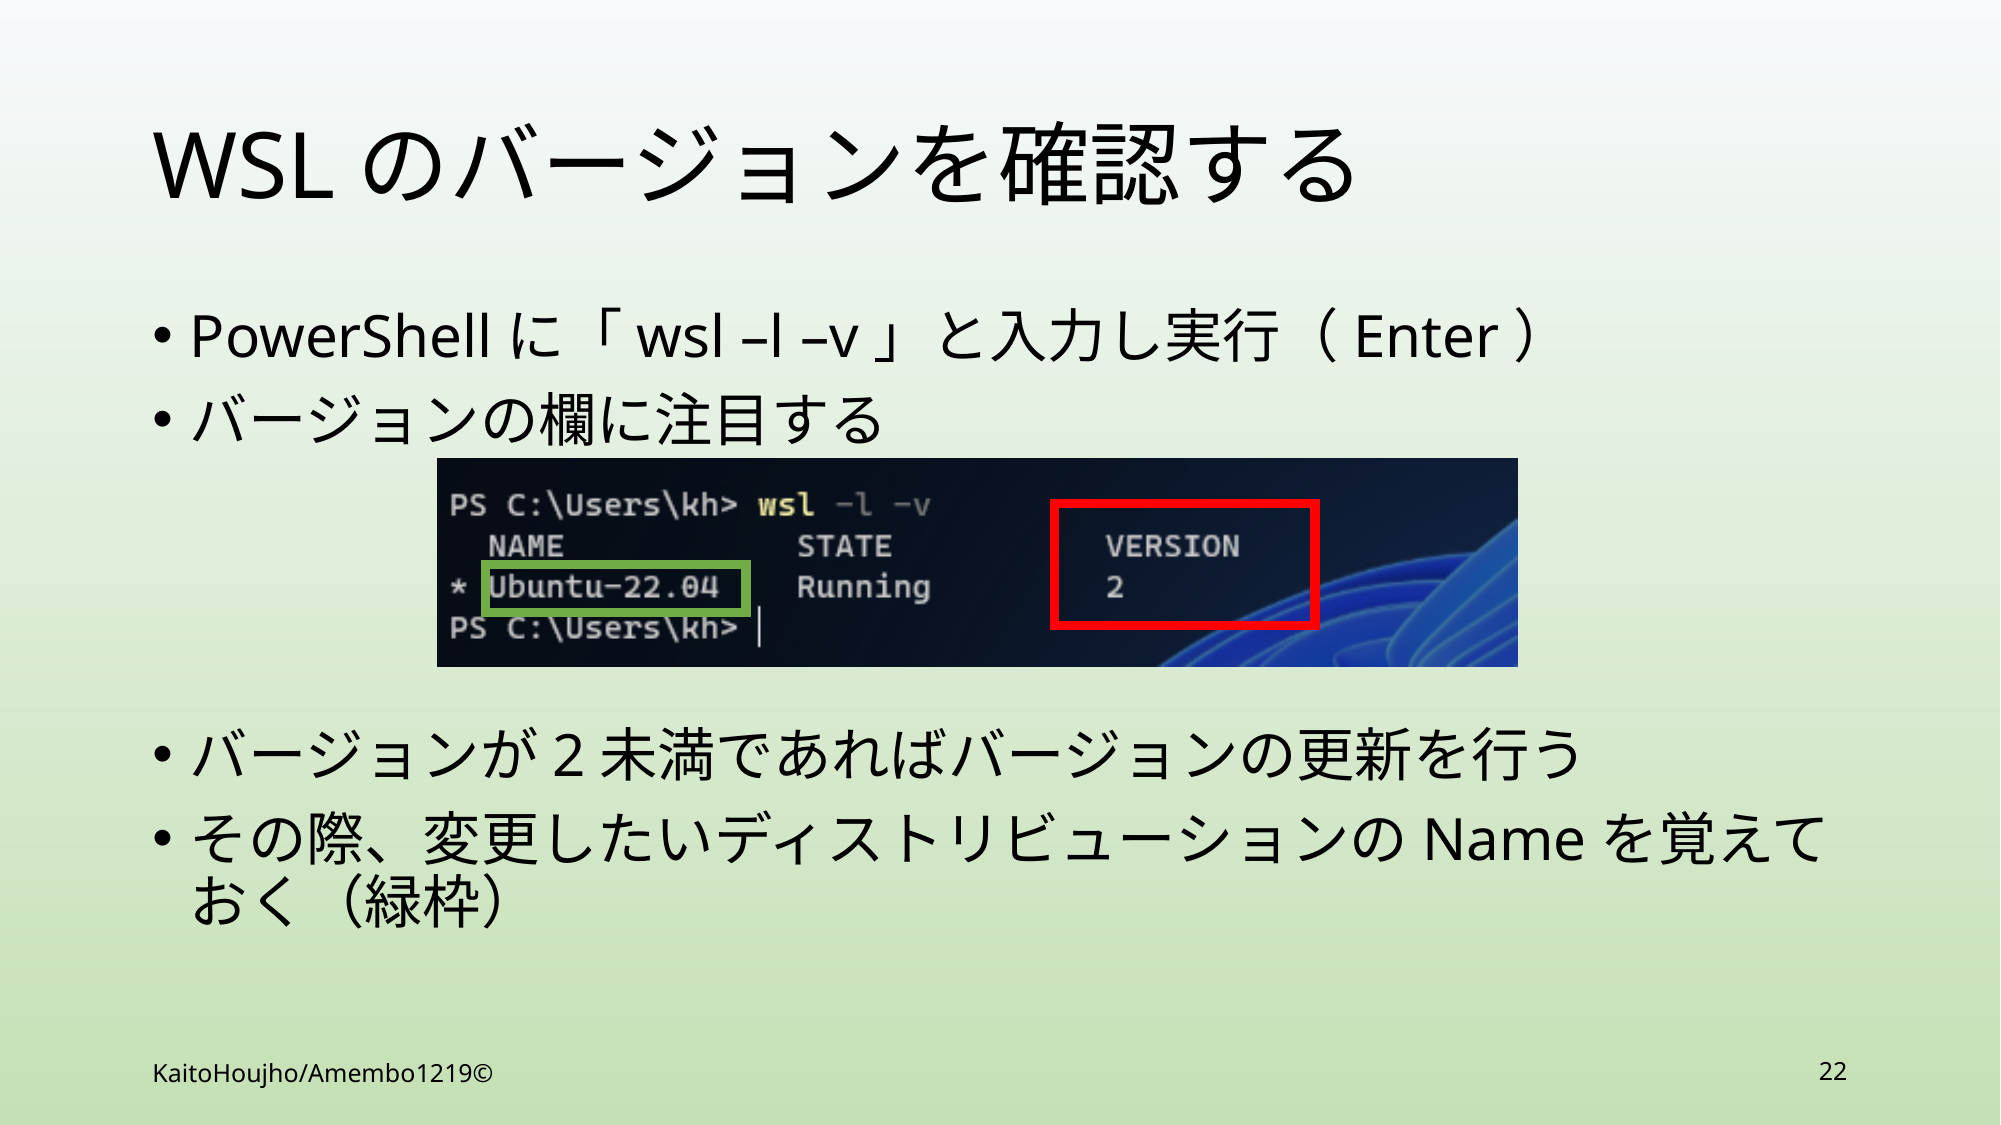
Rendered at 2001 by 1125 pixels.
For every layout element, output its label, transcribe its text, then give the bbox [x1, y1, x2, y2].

slide_number KaitoHoujho/Amembo1219© [137, 1042, 588, 1103]
slide_number 22 [1412, 1042, 1863, 1103]
title WSLのバージョンを確認する [137, 59, 1863, 278]
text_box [437, 458, 1518, 667]
list PowerShellに「wsl –l –v」と入力し実行（Enter） バージョンの欄に注目する バージョンが2未満であればバージョンの更新を行う その際、変更したいディストリビューションのNameを覚えておく（緑枠） [137, 299, 1863, 1014]
